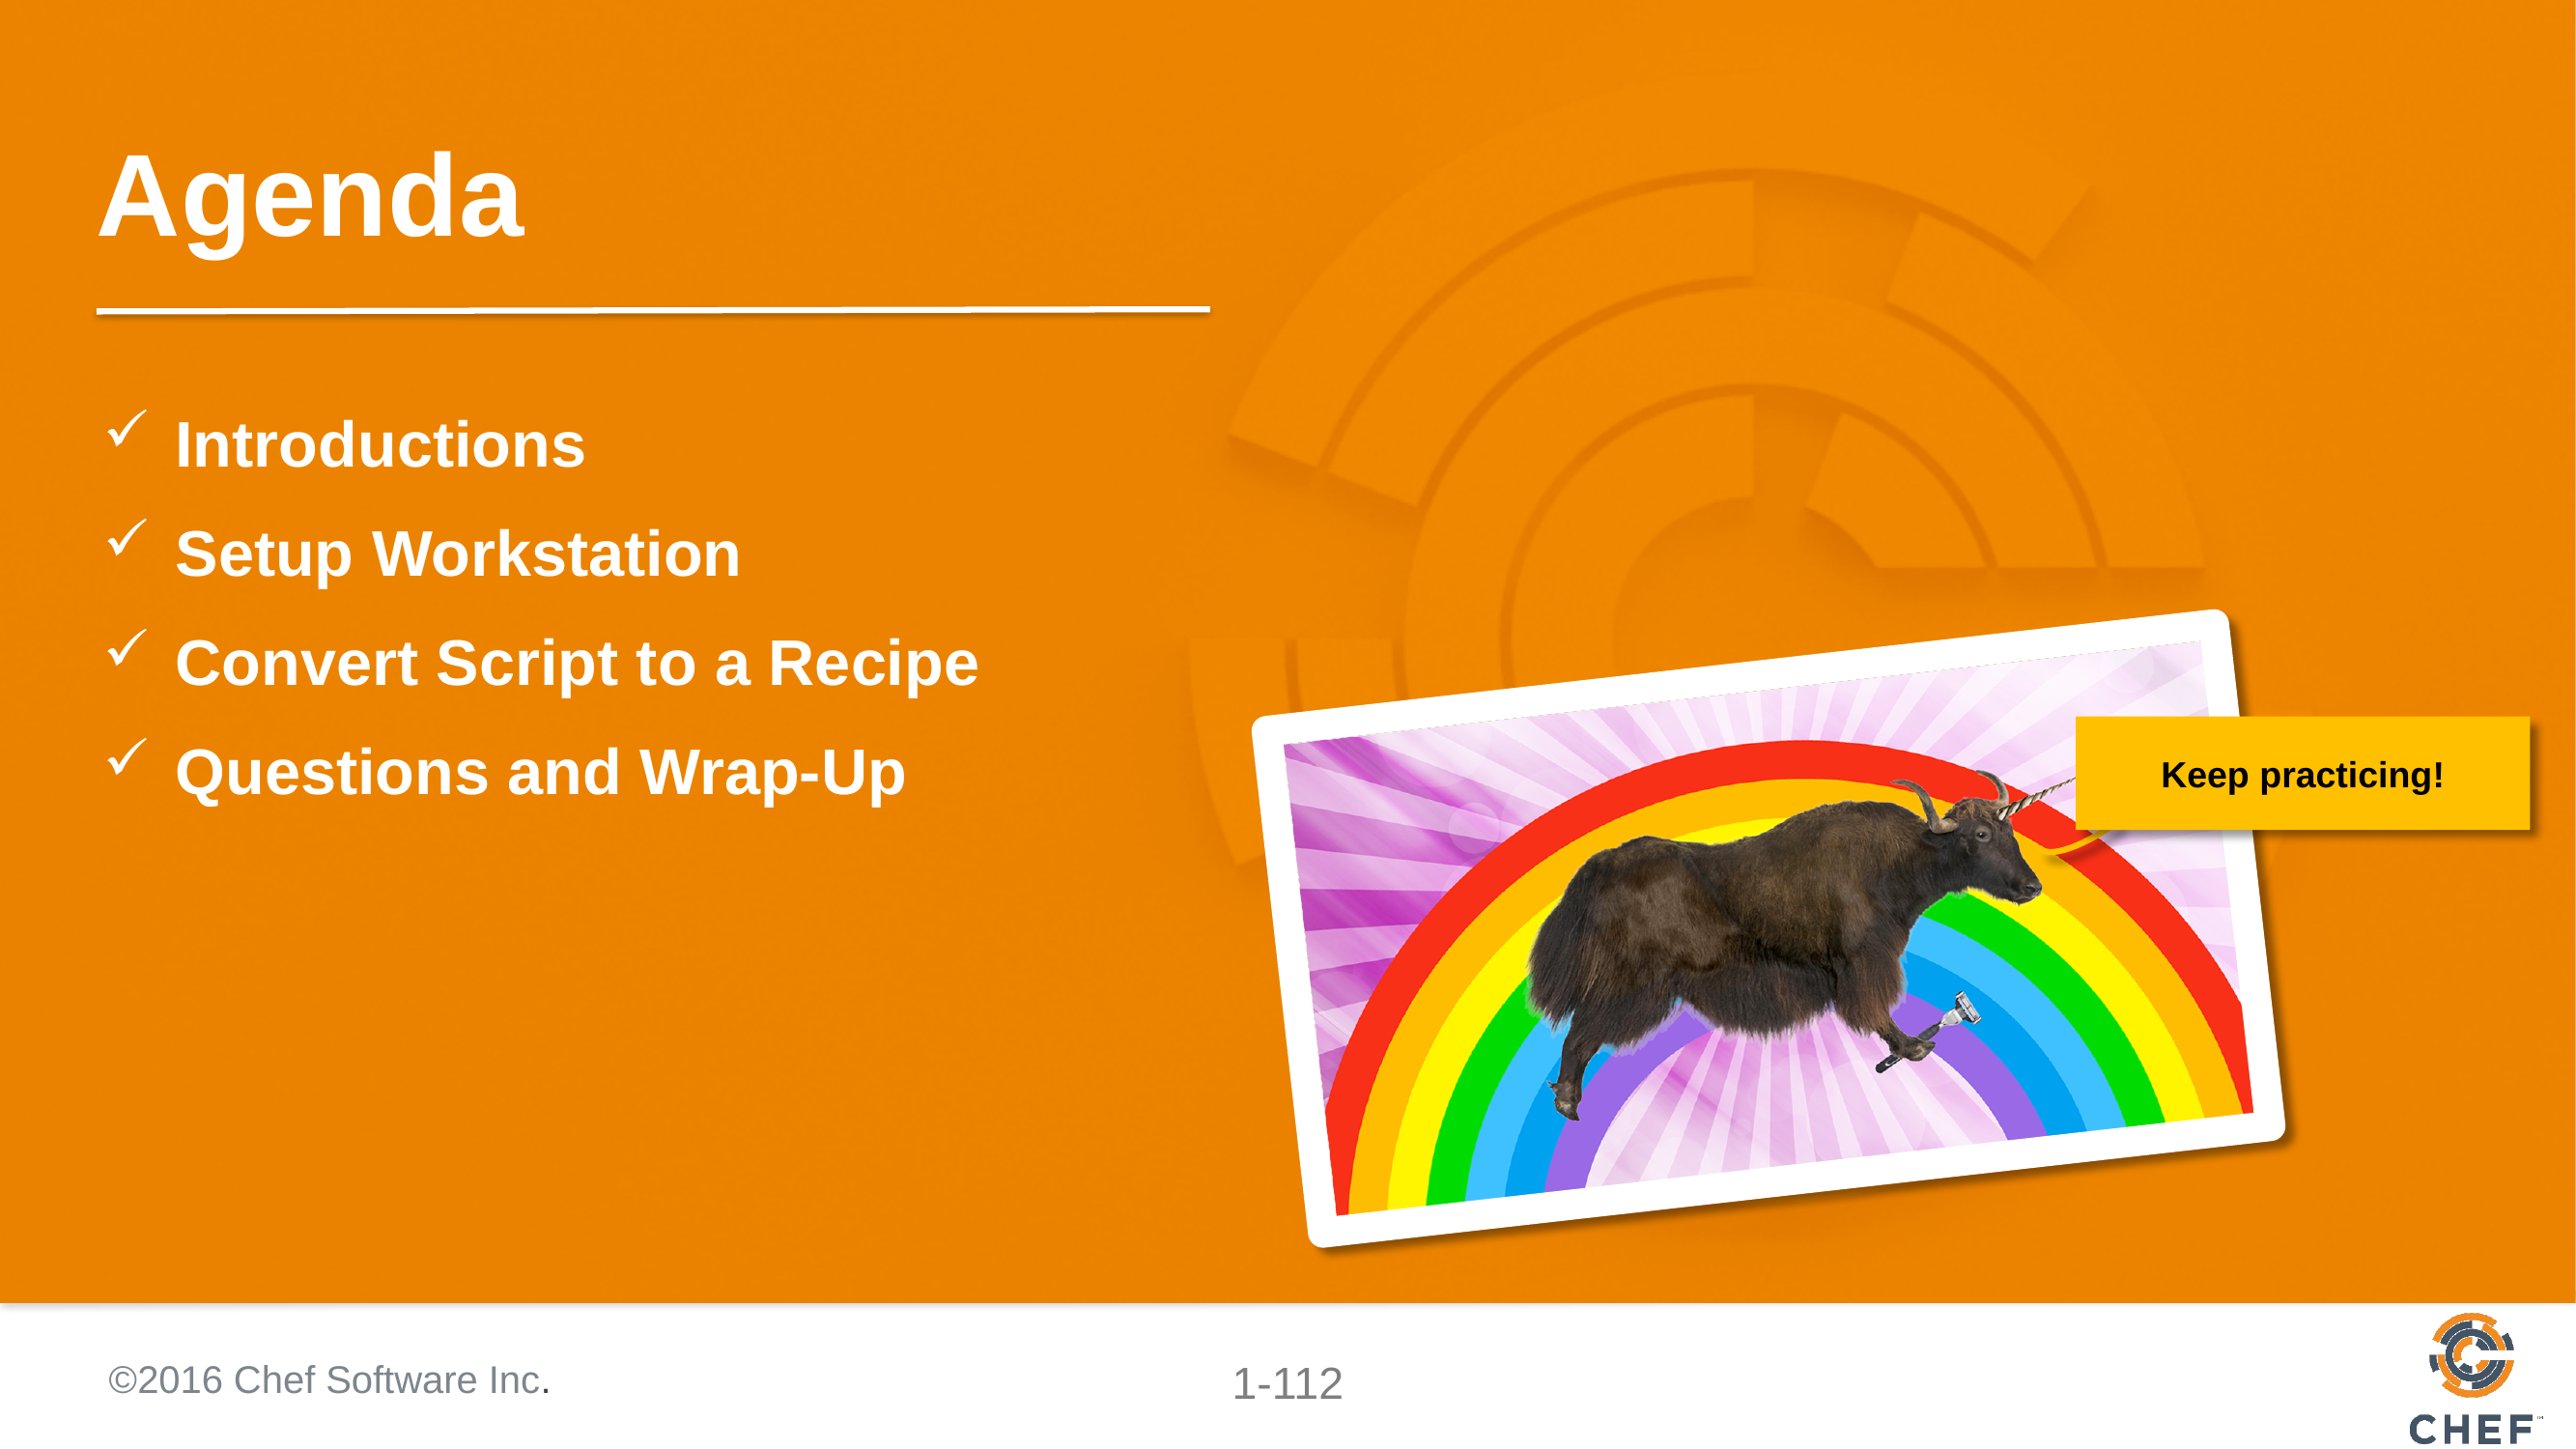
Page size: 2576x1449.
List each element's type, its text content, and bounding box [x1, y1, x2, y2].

picture [0, 0, 2576, 1449]
list Introductions Setup Workstation Convert Script to a Recipe Questions and Wrap-Up [102, 402, 1210, 1142]
title Agenda [96, 135, 1210, 268]
text_box Keep practicing! [2235, 716, 2531, 831]
